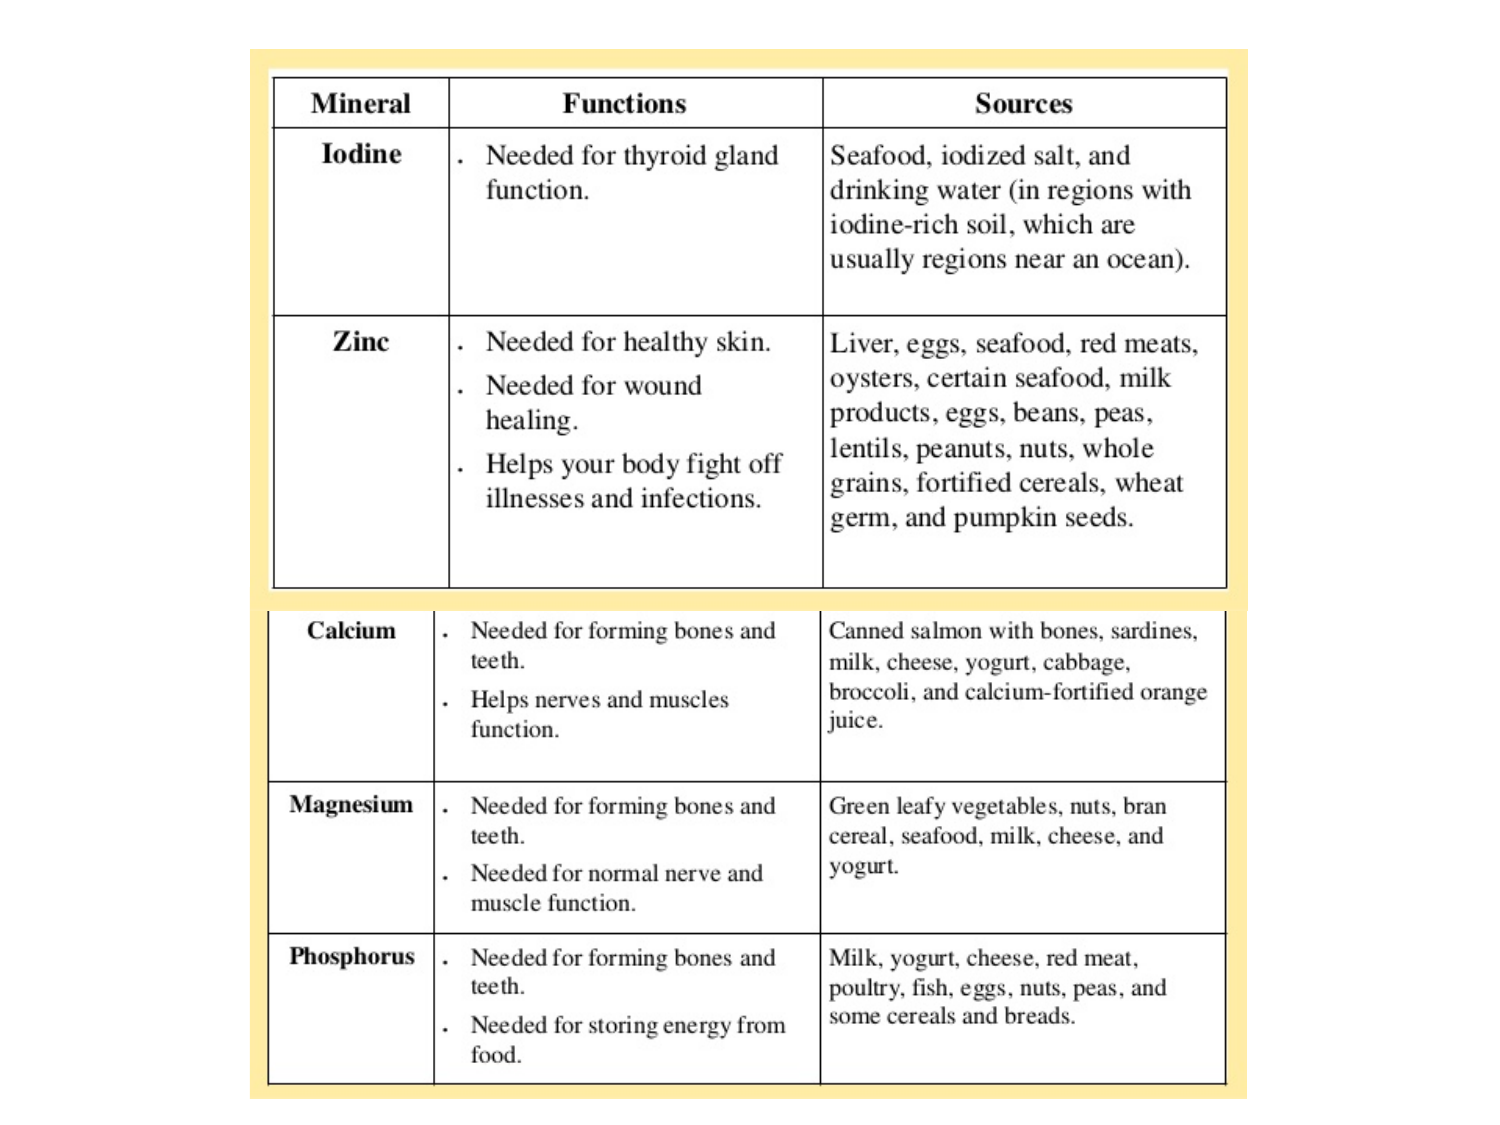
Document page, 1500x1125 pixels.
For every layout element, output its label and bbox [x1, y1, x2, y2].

text_box [249, 49, 1248, 1099]
